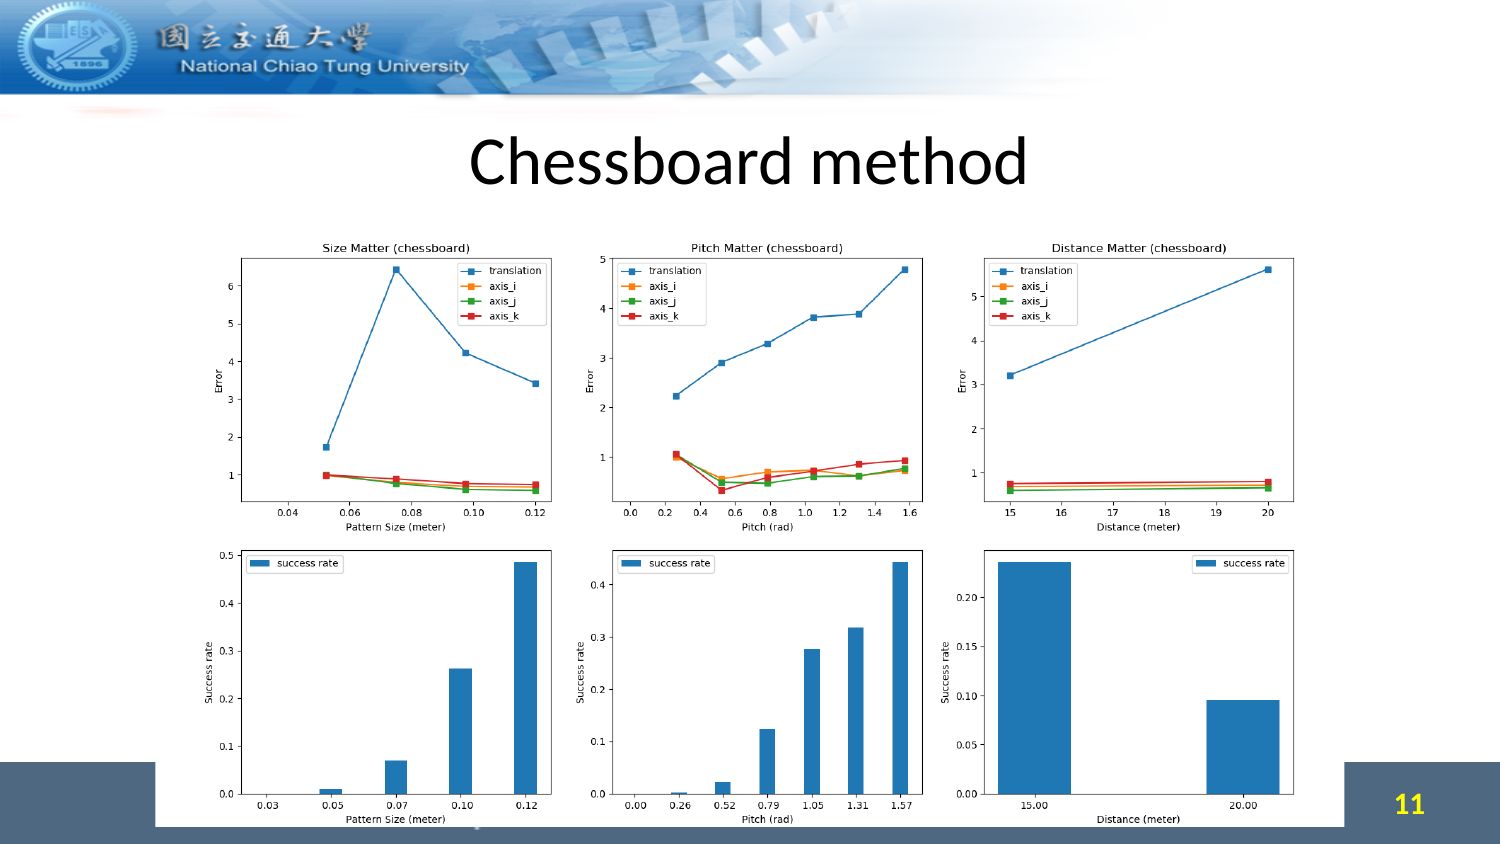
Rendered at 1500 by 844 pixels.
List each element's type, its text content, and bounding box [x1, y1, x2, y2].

title Chessboard method [75, 96, 1425, 219]
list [155, 217, 1345, 828]
picture [0, 0, 1500, 762]
